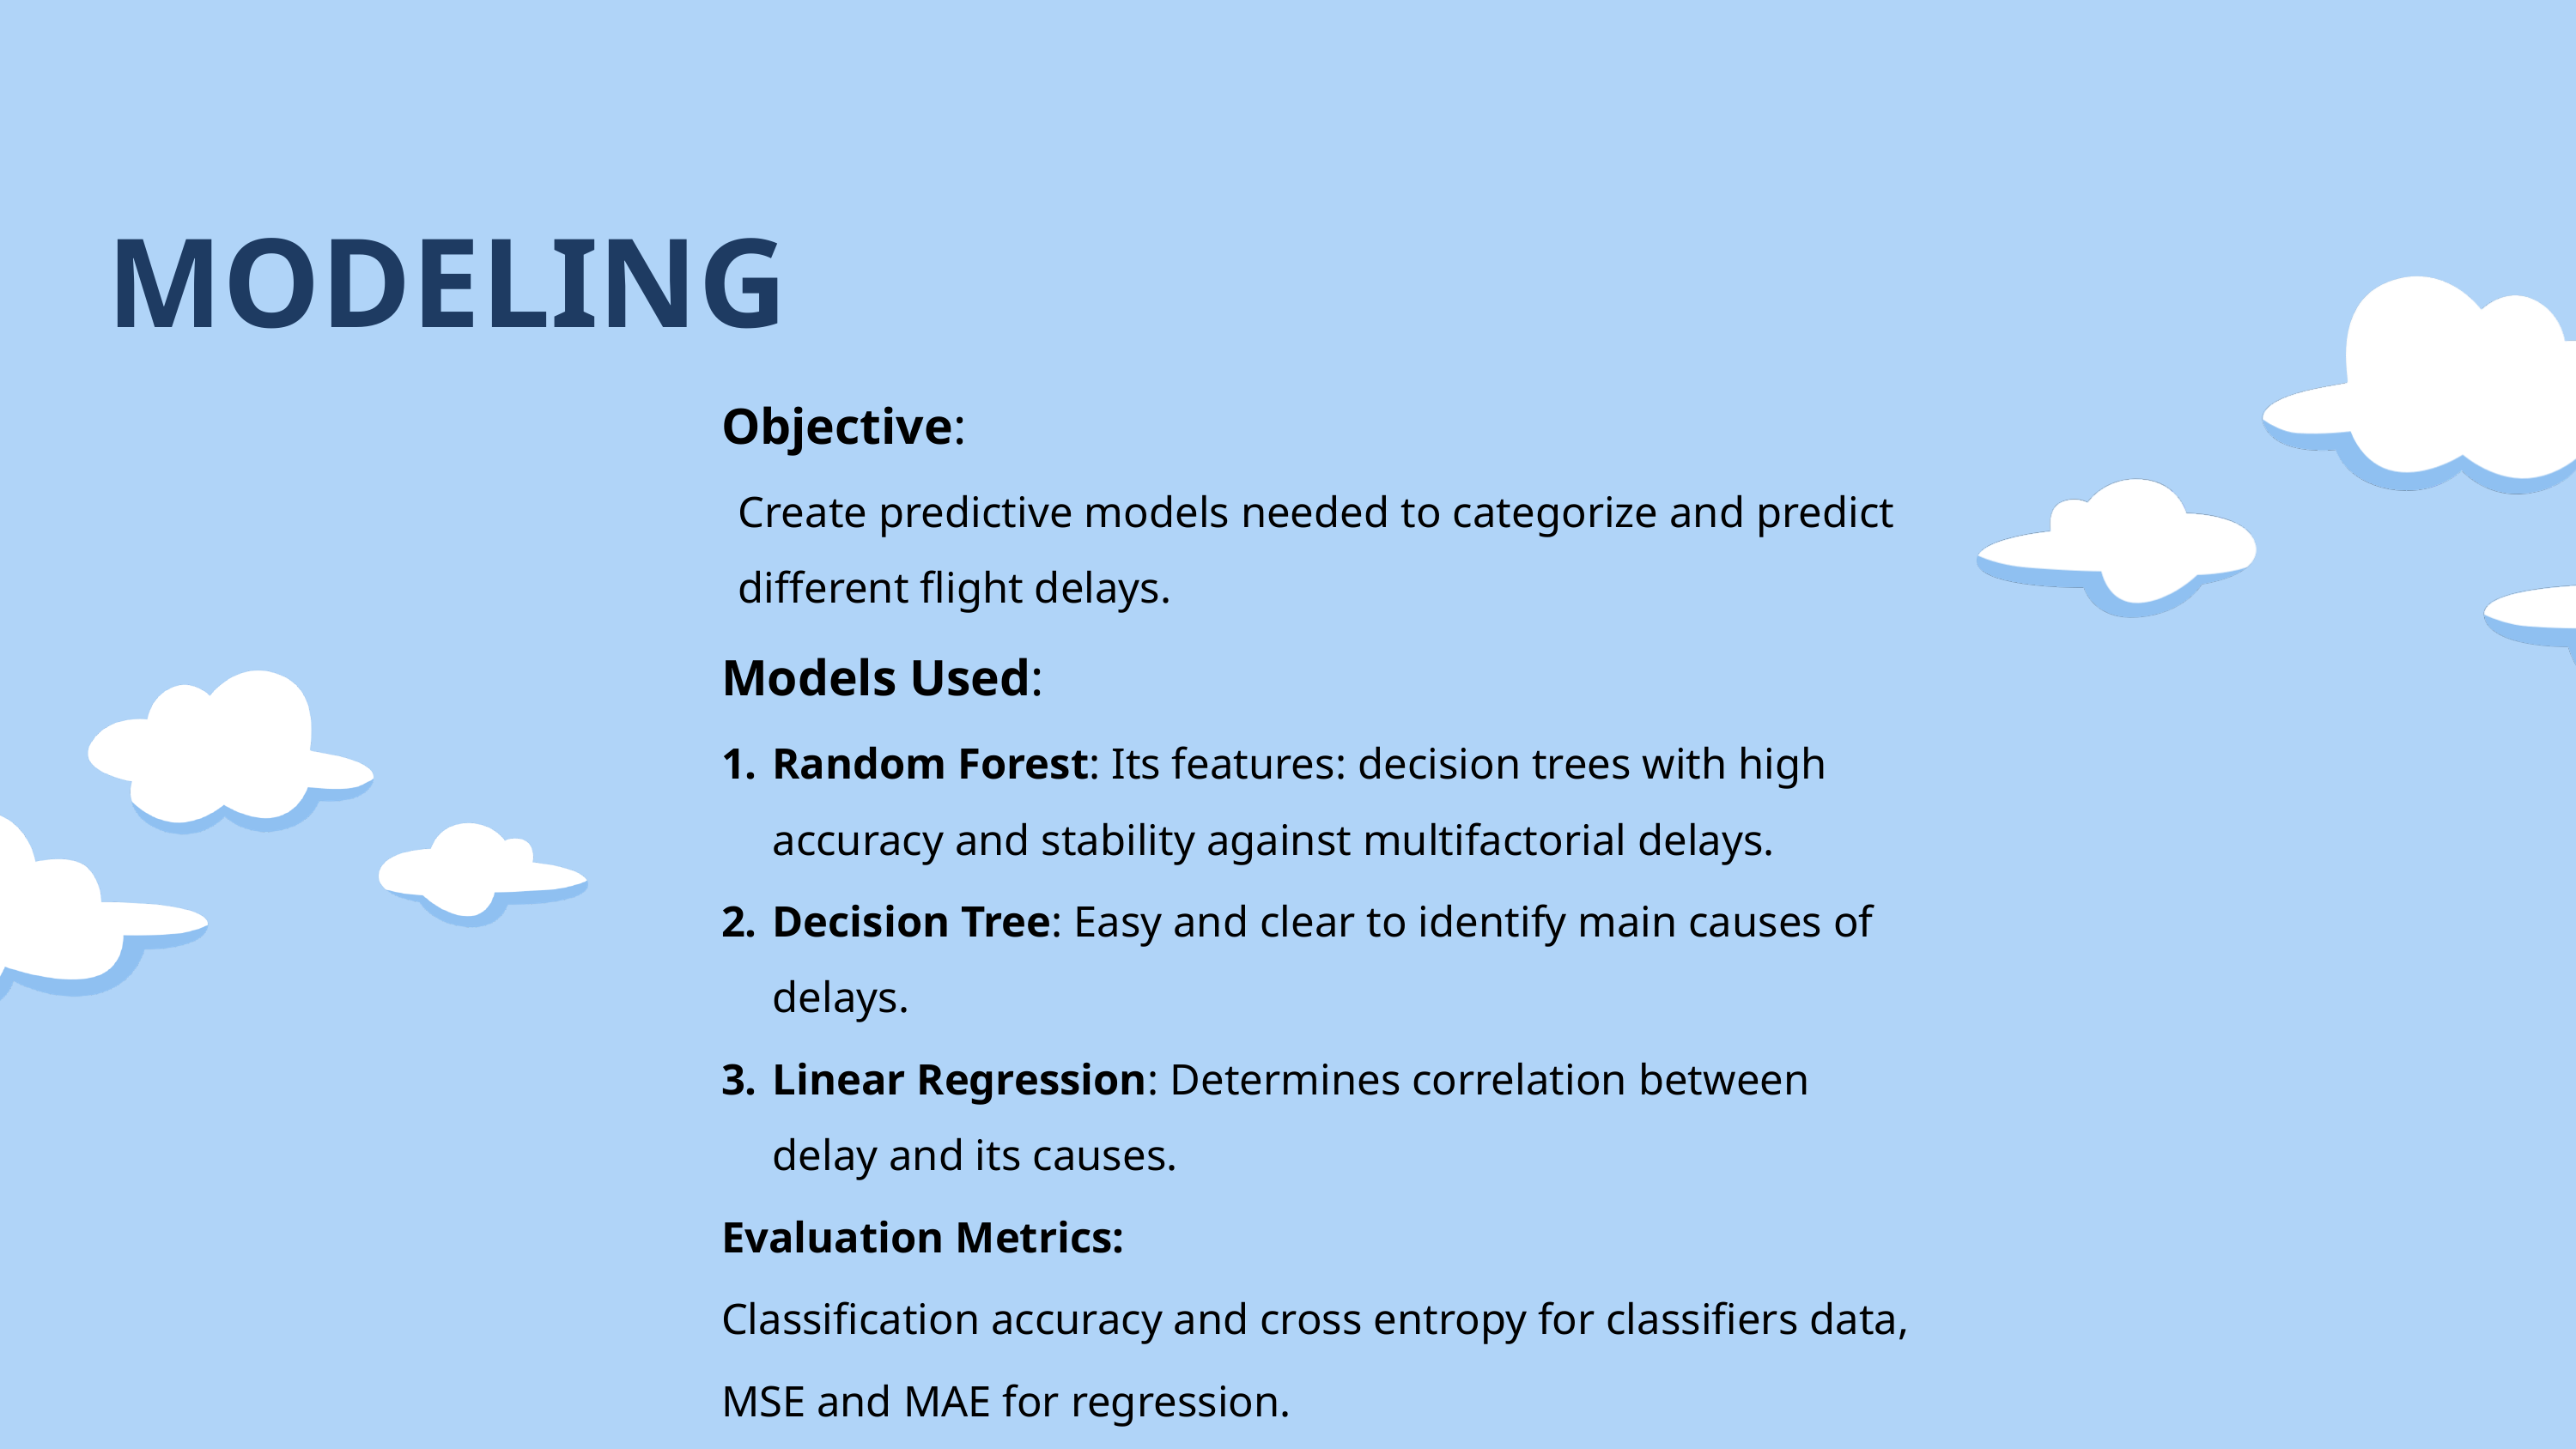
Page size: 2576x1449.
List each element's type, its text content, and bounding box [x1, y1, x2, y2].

picture [1970, 259, 2576, 733]
list Objective: Create predictive models needed to categorize and predict different flight delays. Models Used: Random Forest: Its features: decision trees with high accuracy and stability against multifactorial delays. Decision Tree: Easy and clear to identify main causes of delays. Linear Regression: Determines correlation between delay and its causes. Evaluation Metrics: Classification accuracy and cross entropy for classifiers data, MSE and MAE for regression. [708, 359, 1937, 1449]
picture [0, 658, 592, 1014]
title MODELING [94, 197, 1971, 360]
